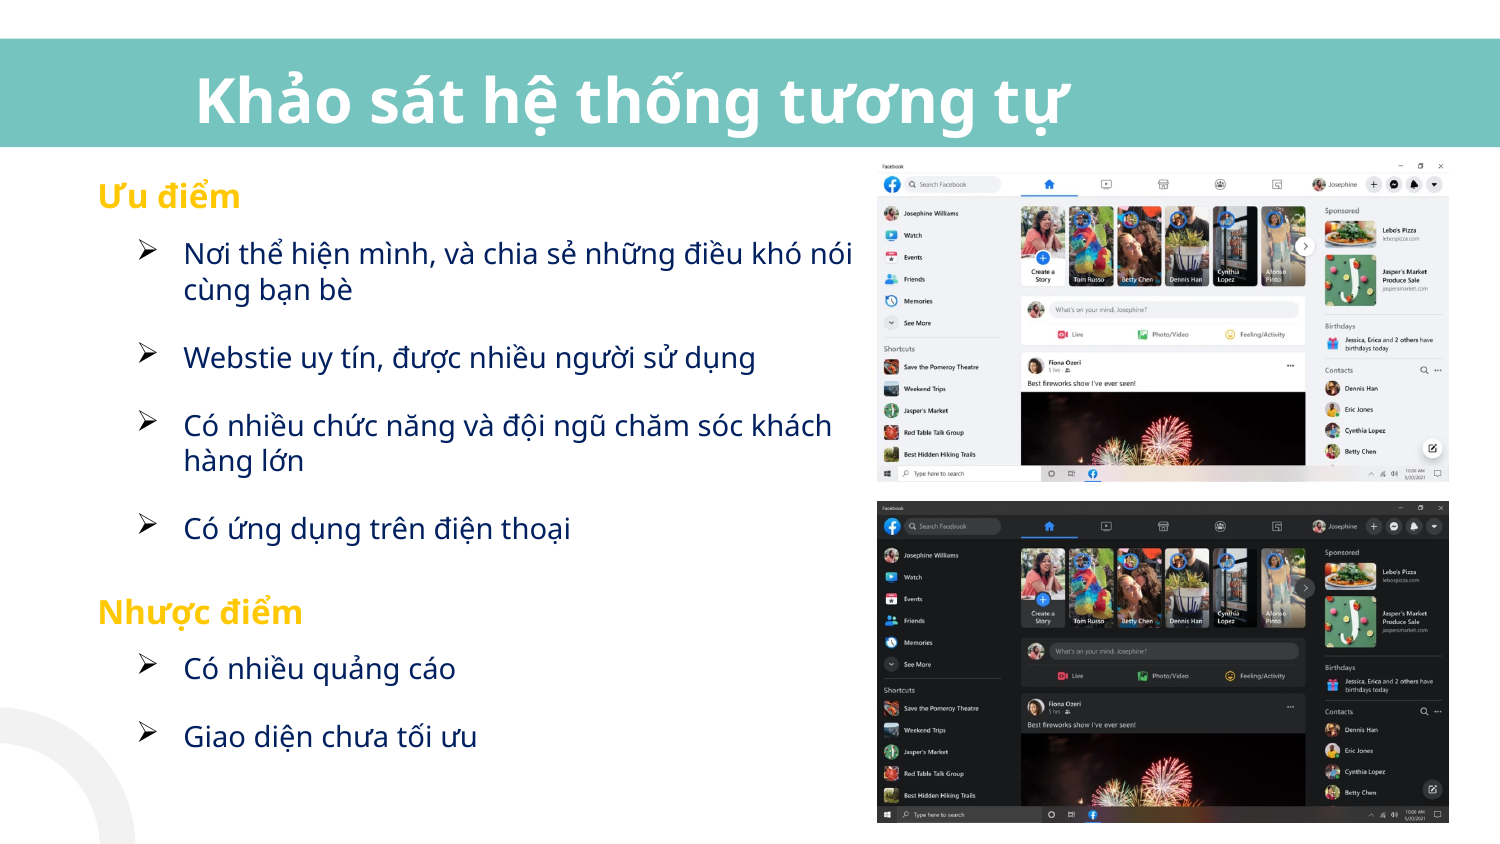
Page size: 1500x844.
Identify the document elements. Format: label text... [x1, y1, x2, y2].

text_box Nơi thể hiện mình, và chia sẻ những điều khó nói cùng bạn bè Webstie uy tín, được nhiều người sử dụng Có nhiều chức năng và đội ngũ chăm sóc khách hàng lớn Có ứng dụng trên điện thoại [136, 220, 873, 525]
title Khảo sát hệ thống tương tự [179, 46, 1449, 141]
subtitle Nhược điểm [82, 576, 331, 636]
picture [876, 159, 1450, 482]
text_box Có nhiều quảng cáo Giao diện chưa tối ưu [136, 635, 873, 844]
subtitle Ưu điểm [82, 159, 280, 219]
picture [876, 500, 1450, 824]
